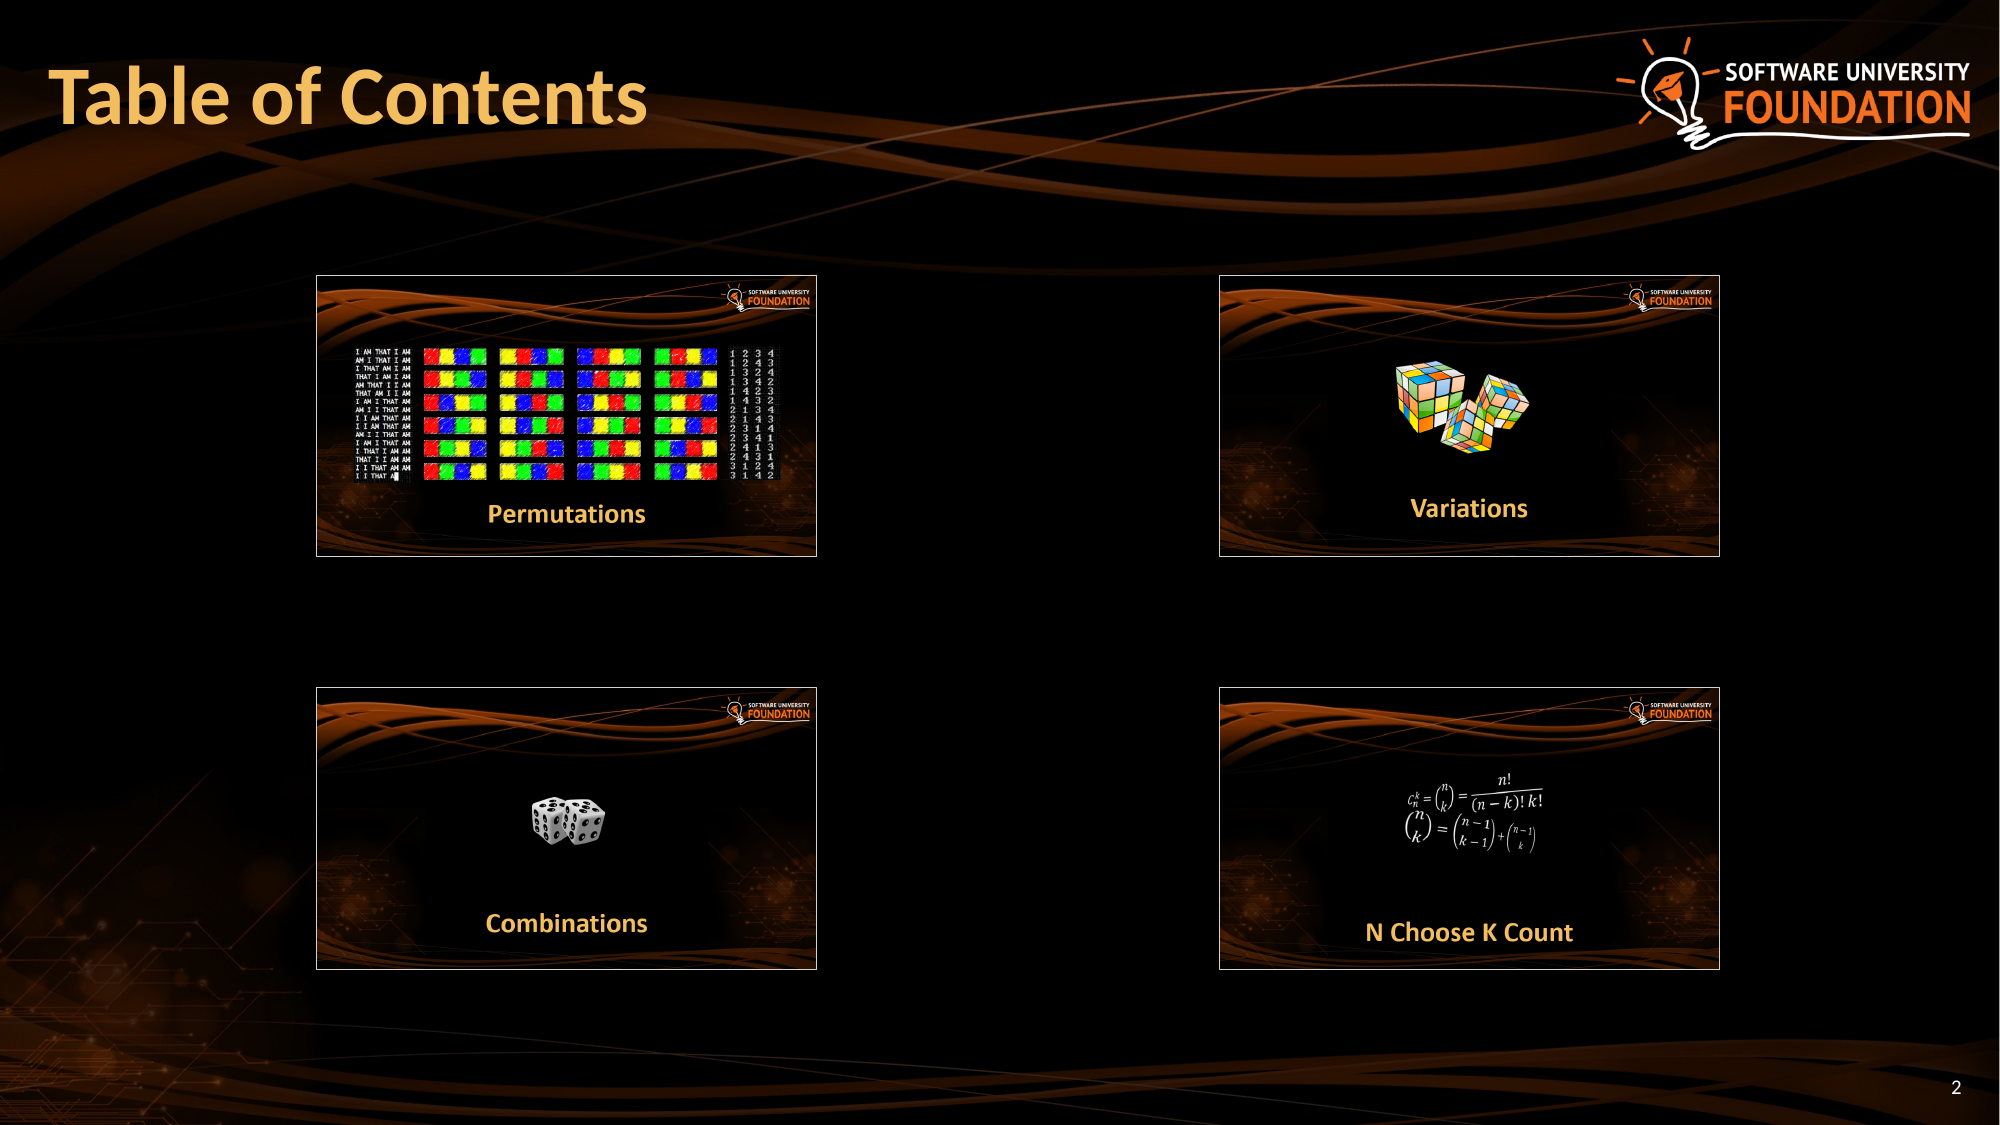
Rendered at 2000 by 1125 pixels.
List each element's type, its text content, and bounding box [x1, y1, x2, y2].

slide_number 2 [1897, 1070, 1968, 1103]
title Table of Contents [30, 6, 1602, 189]
picture [0, 0, 2000, 1125]
